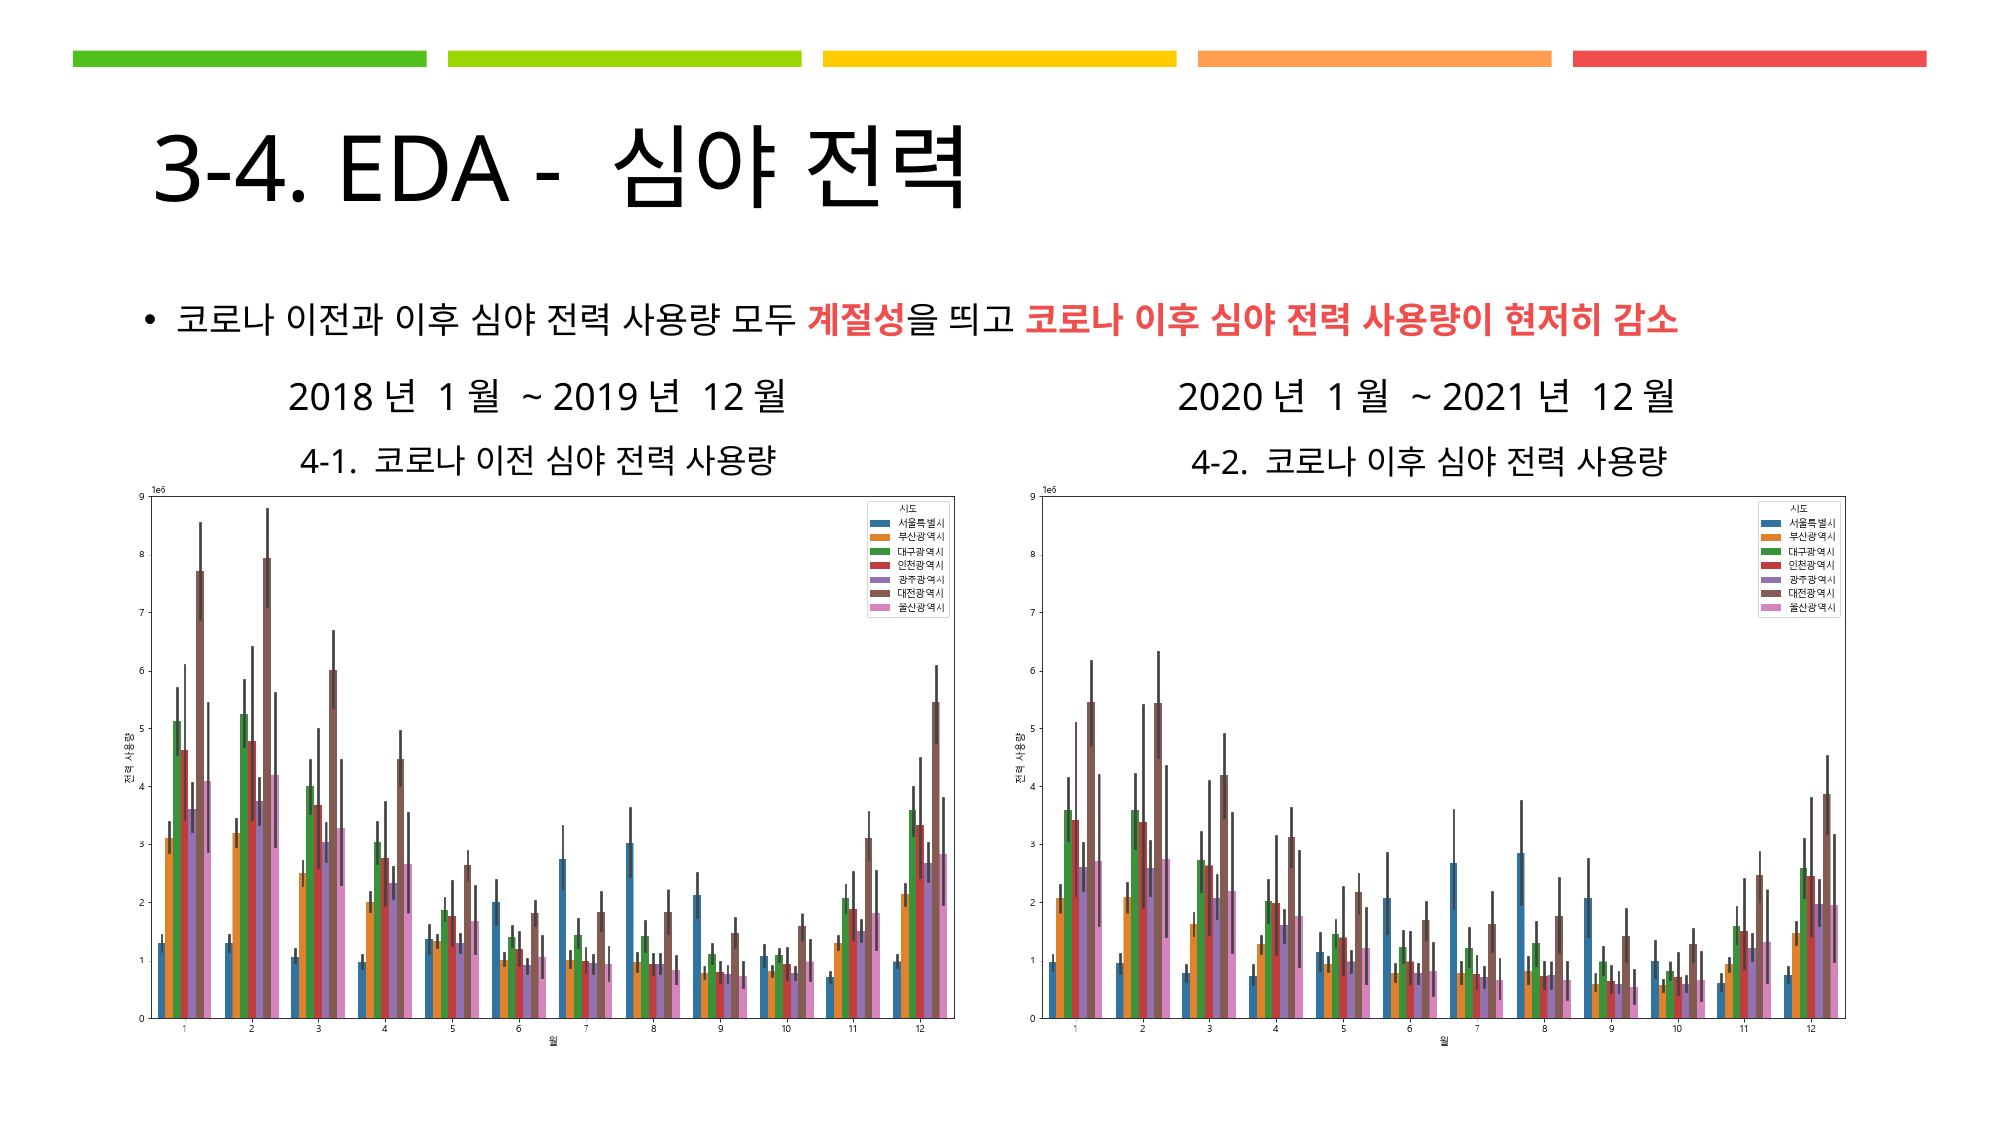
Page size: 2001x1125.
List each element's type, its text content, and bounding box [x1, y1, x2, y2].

picture [21, 413, 1948, 1104]
text_box 2020년 1월 ~ 2021년 12월 [1162, 365, 1693, 413]
text_box 2018년 1월 ~ 2019년 12월 [273, 365, 803, 413]
list 코로나 이전과 이후 심야 전력 사용량 모두 계절성을 띄고 코로나 이후 심야 전력 사용량이 현저히 감소 [128, 244, 1870, 373]
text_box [73, 50, 1927, 67]
title 3-4. EDA - 심야 전력 [137, 67, 1863, 244]
